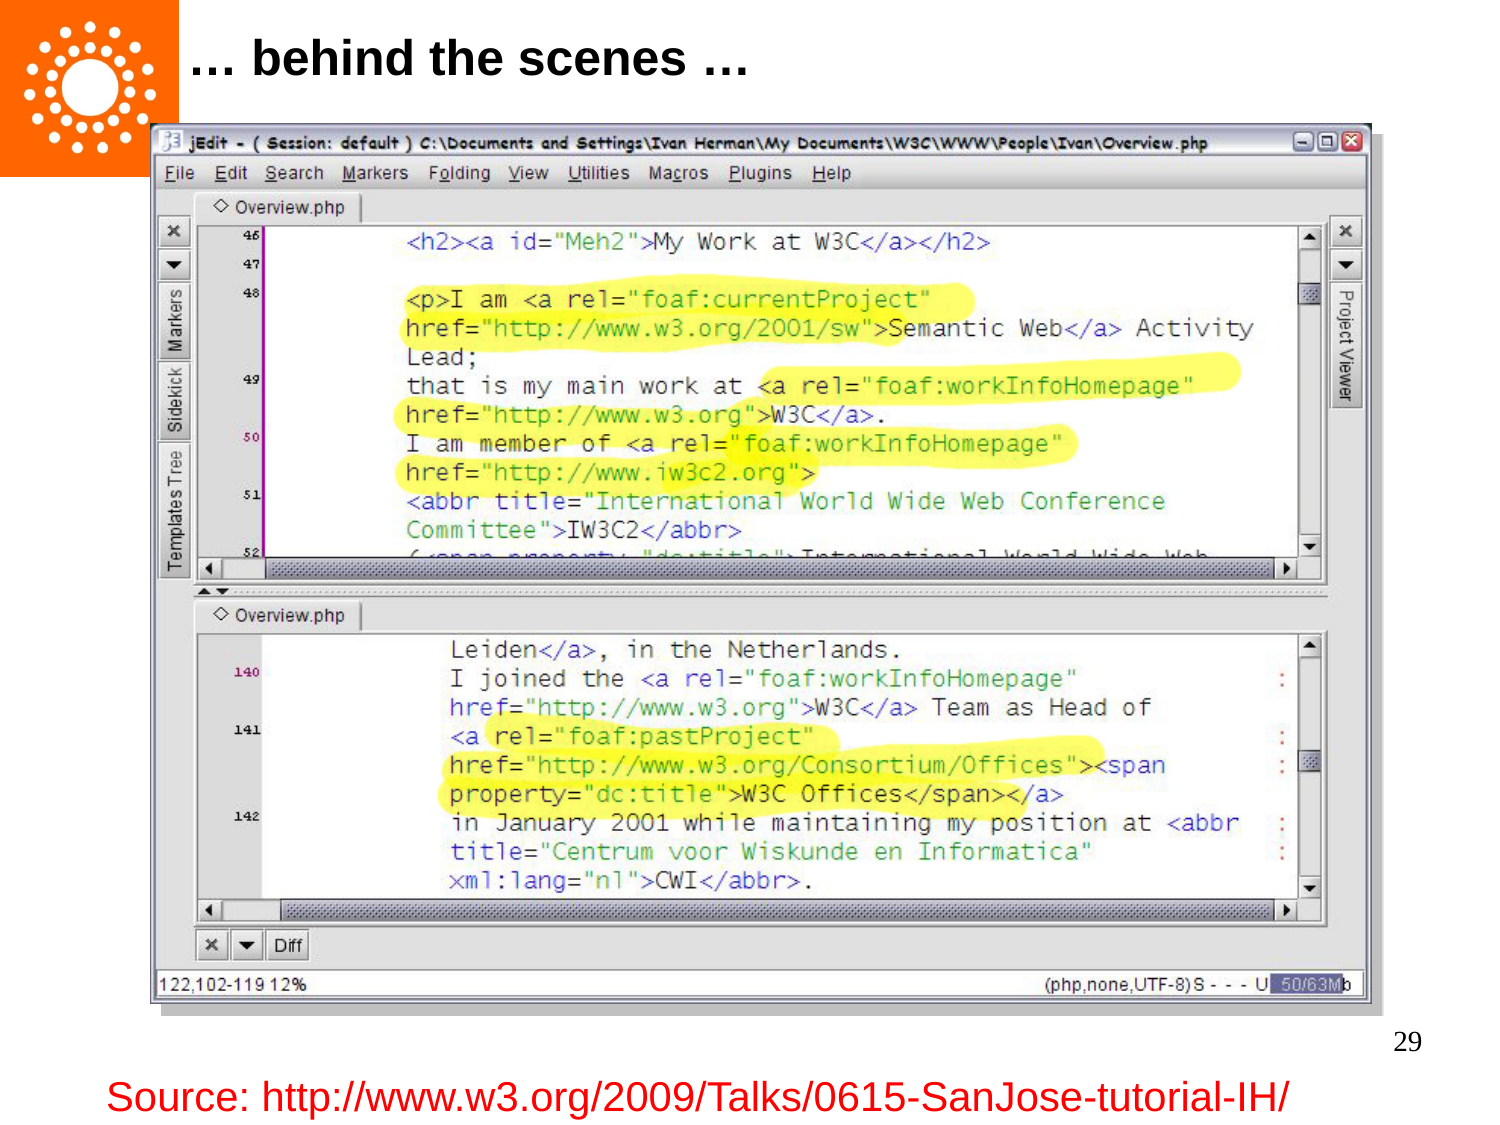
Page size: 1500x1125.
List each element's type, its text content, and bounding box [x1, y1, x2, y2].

slide_number 29 [1075, 1024, 1424, 1101]
title … behind the scenes … [187, 5, 1500, 114]
text_box Source: http://www.w3.org/2009/Talks/0615-SanJose-tutorial-IH/ [91, 1062, 1306, 1125]
picture [0, 0, 1372, 1005]
